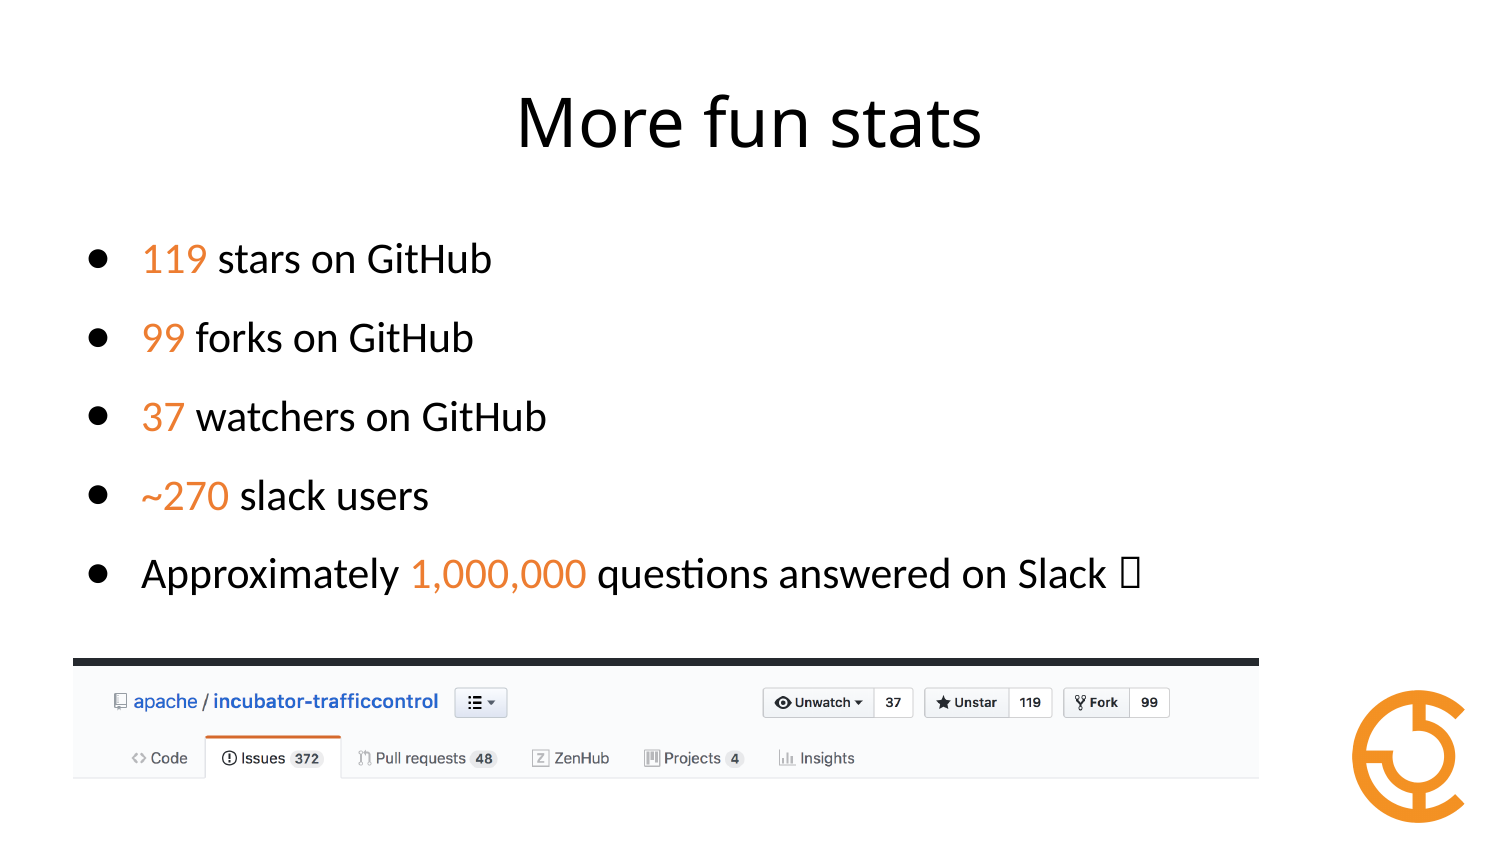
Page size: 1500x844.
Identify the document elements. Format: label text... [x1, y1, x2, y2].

picture [1352, 690, 1465, 823]
picture [73, 658, 1259, 786]
title More fun stats [51, 72, 1449, 167]
list 119 stars on GitHub 99 forks on GitHub 37 watchers on GitHub ~270 slack users Approximately 1,000,000 questions answered on Slack  [51, 189, 1449, 750]
